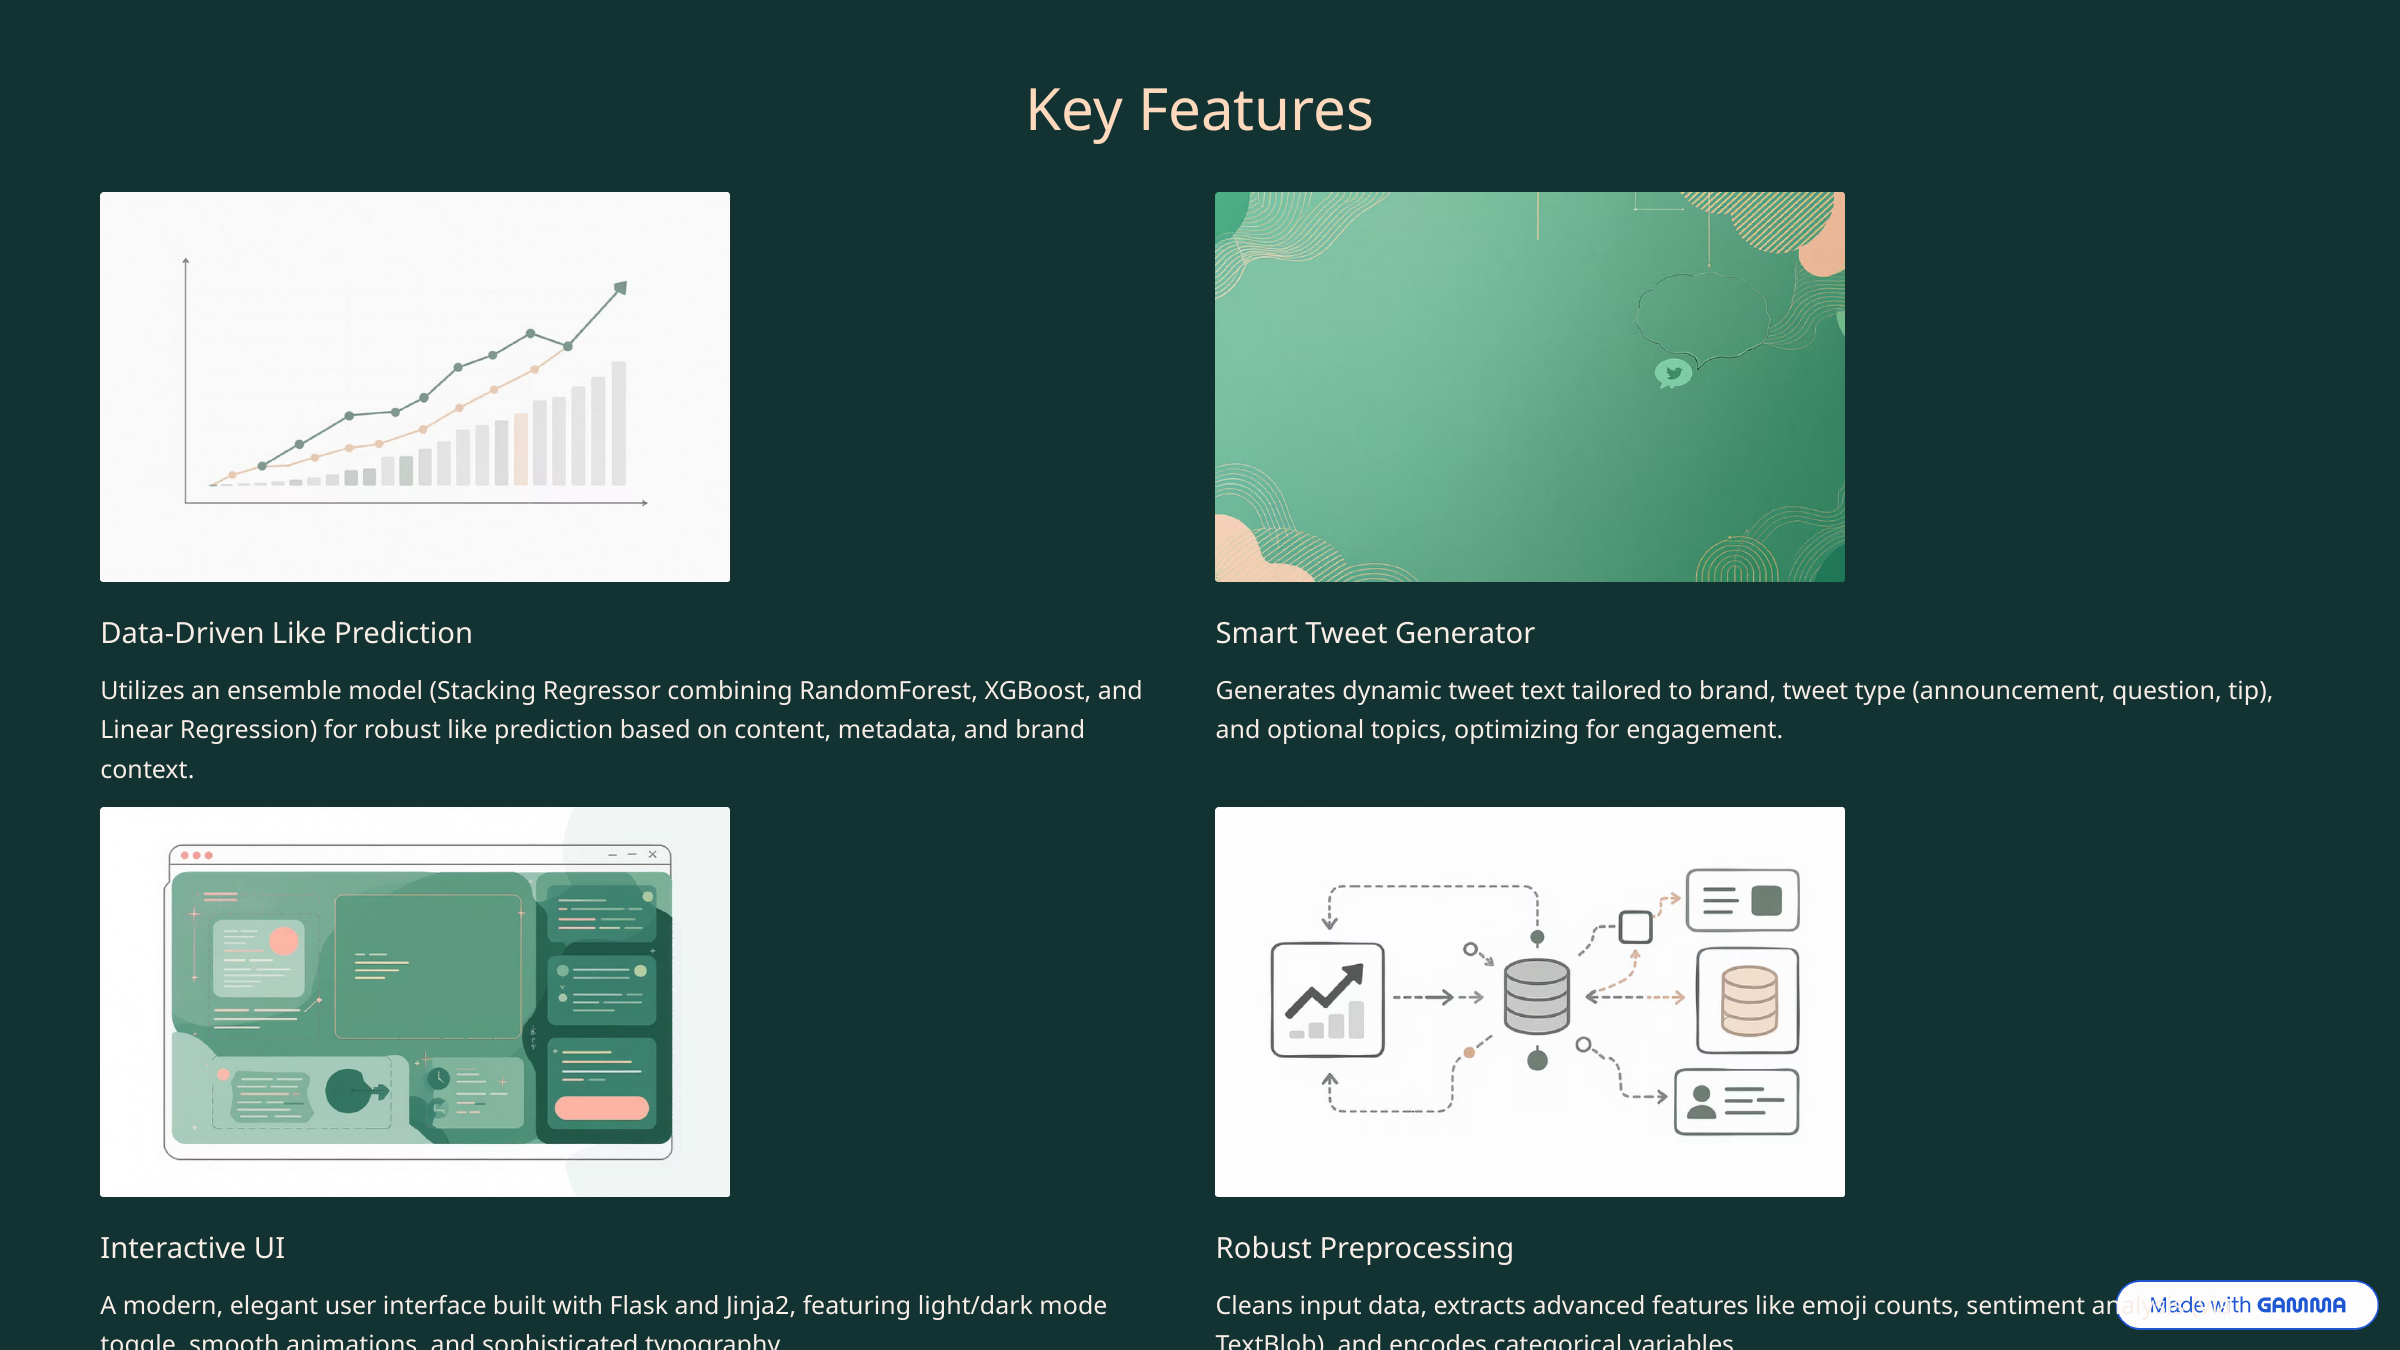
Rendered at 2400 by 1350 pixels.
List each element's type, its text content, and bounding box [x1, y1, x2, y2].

text_box Utilizes an ensemble model (Stacking Regressor combining RandomForest, XGBoost, and Linear Regression) for robust like prediction based on content, metadata, and brand context. [100, 664, 1185, 746]
text_box Generates dynamic tweet text tailored to brand, tweet type (announcement, question, tip), and optional topics, optimizing for engagement. [1215, 664, 2300, 746]
picture [100, 807, 730, 1197]
text_box Robust Preprocessing [1215, 1227, 1511, 1265]
text_box A modern, elegant user interface built with Flask and Jinja2, featuring light/dark mode toggle, smooth animations, and sophisticated typography. [100, 1279, 1185, 1350]
text_box Smart Tweet Generator [1215, 612, 1525, 650]
picture [1215, 192, 1845, 582]
text_box Cleans input data, extracts advanced features like emoji counts, sentiment analysis (via TextBlob), and encodes categorical variables. [1215, 1279, 2300, 1350]
picture [100, 192, 730, 582]
picture [1215, 807, 1845, 1197]
text_box Key Features [904, 68, 1496, 143]
picture [2106, 1271, 2389, 1339]
text_box Data-Driven Like Prediction [100, 612, 470, 650]
text_box Interactive UI [100, 1227, 396, 1265]
